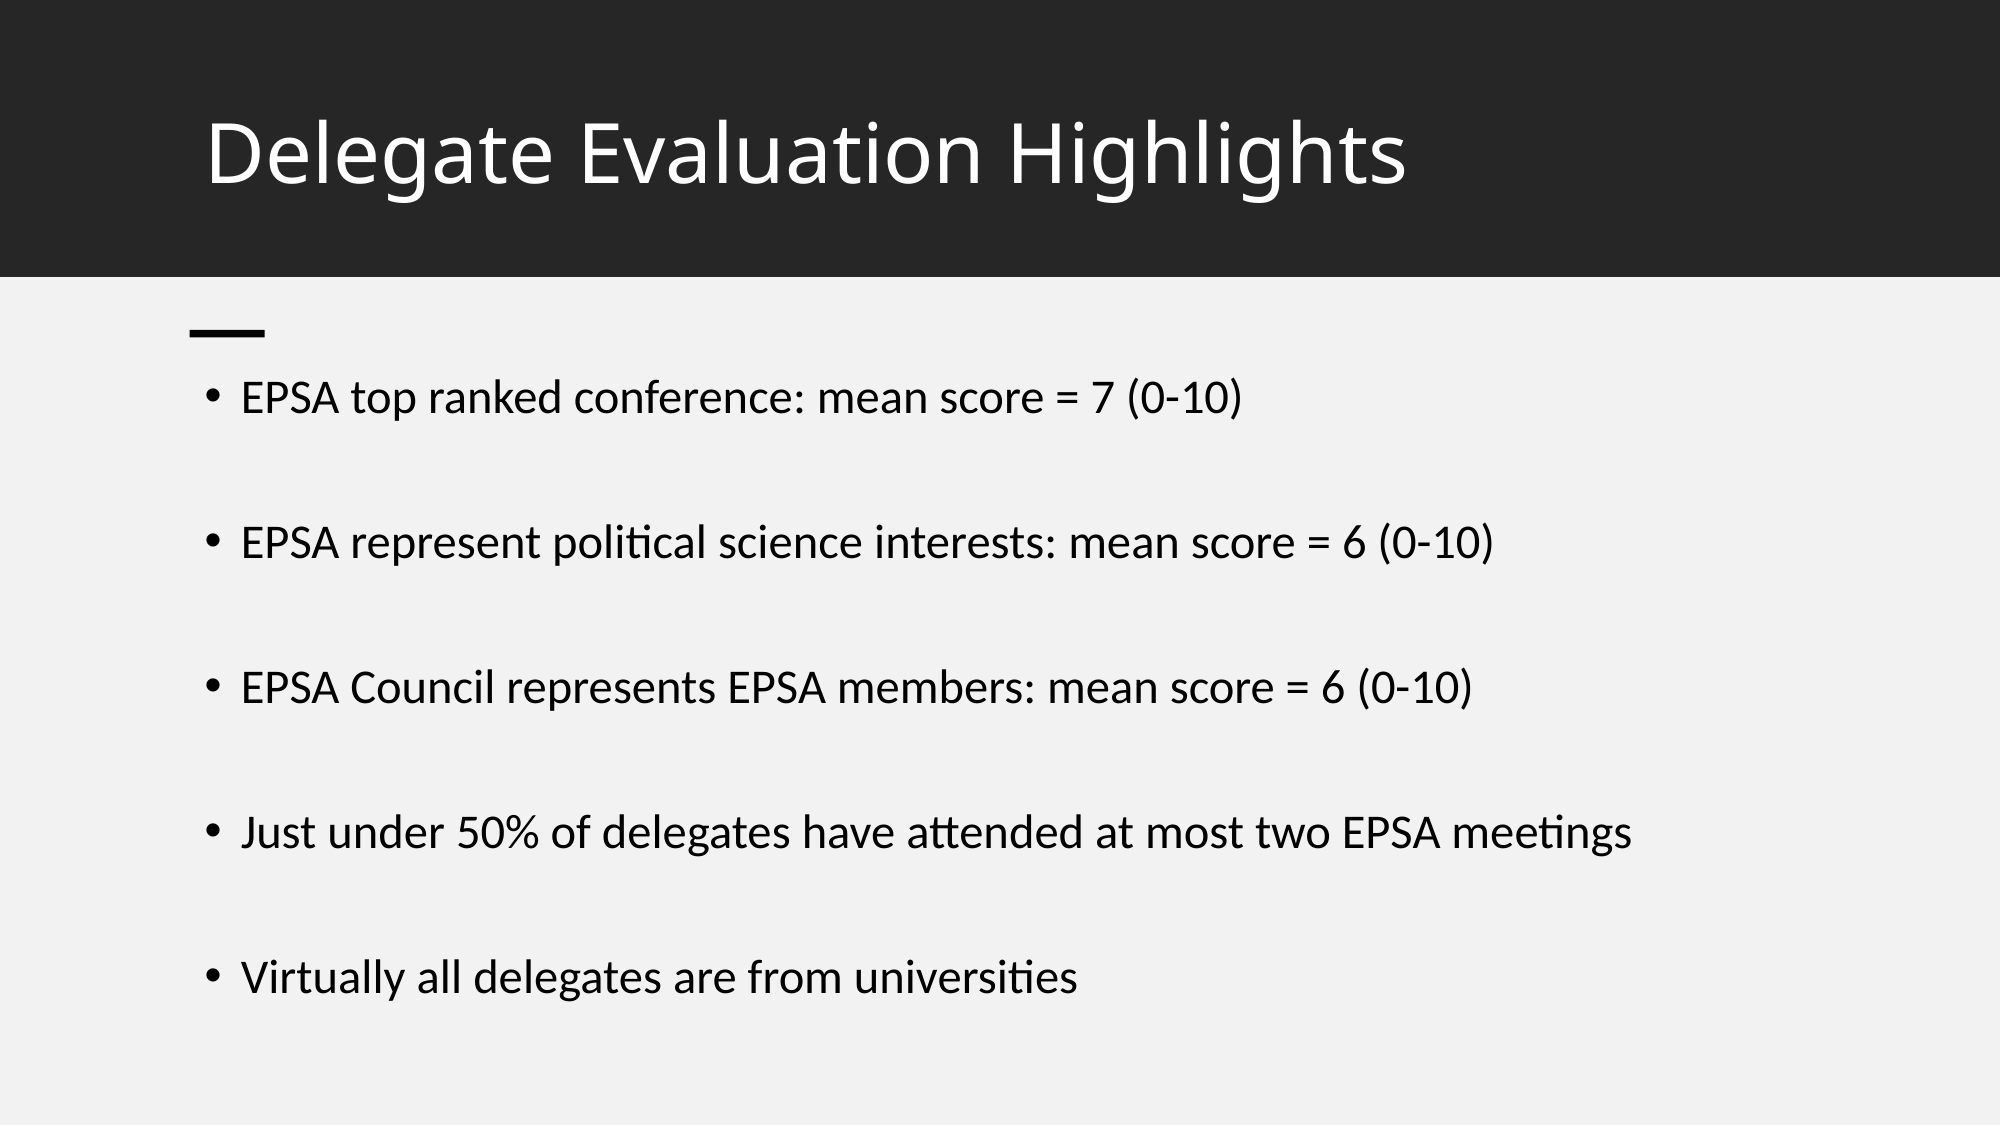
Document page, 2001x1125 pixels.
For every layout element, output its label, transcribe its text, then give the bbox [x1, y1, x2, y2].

list EPSA top ranked conference: mean score = 7 (0-10) EPSA represent political science interests: mean score = 6 (0-10) EPSA Council represents EPSA members: mean score = 6 (0-10) Just under 50% of delegates have attended at most two EPSA meetings Virtually all delegates are from universities [189, 363, 1811, 1014]
text_box [0, 276, 2000, 1125]
title Delegate Evaluation Highlights [189, 104, 1812, 253]
text_box [189, 329, 266, 338]
text_box [0, 0, 2000, 276]
